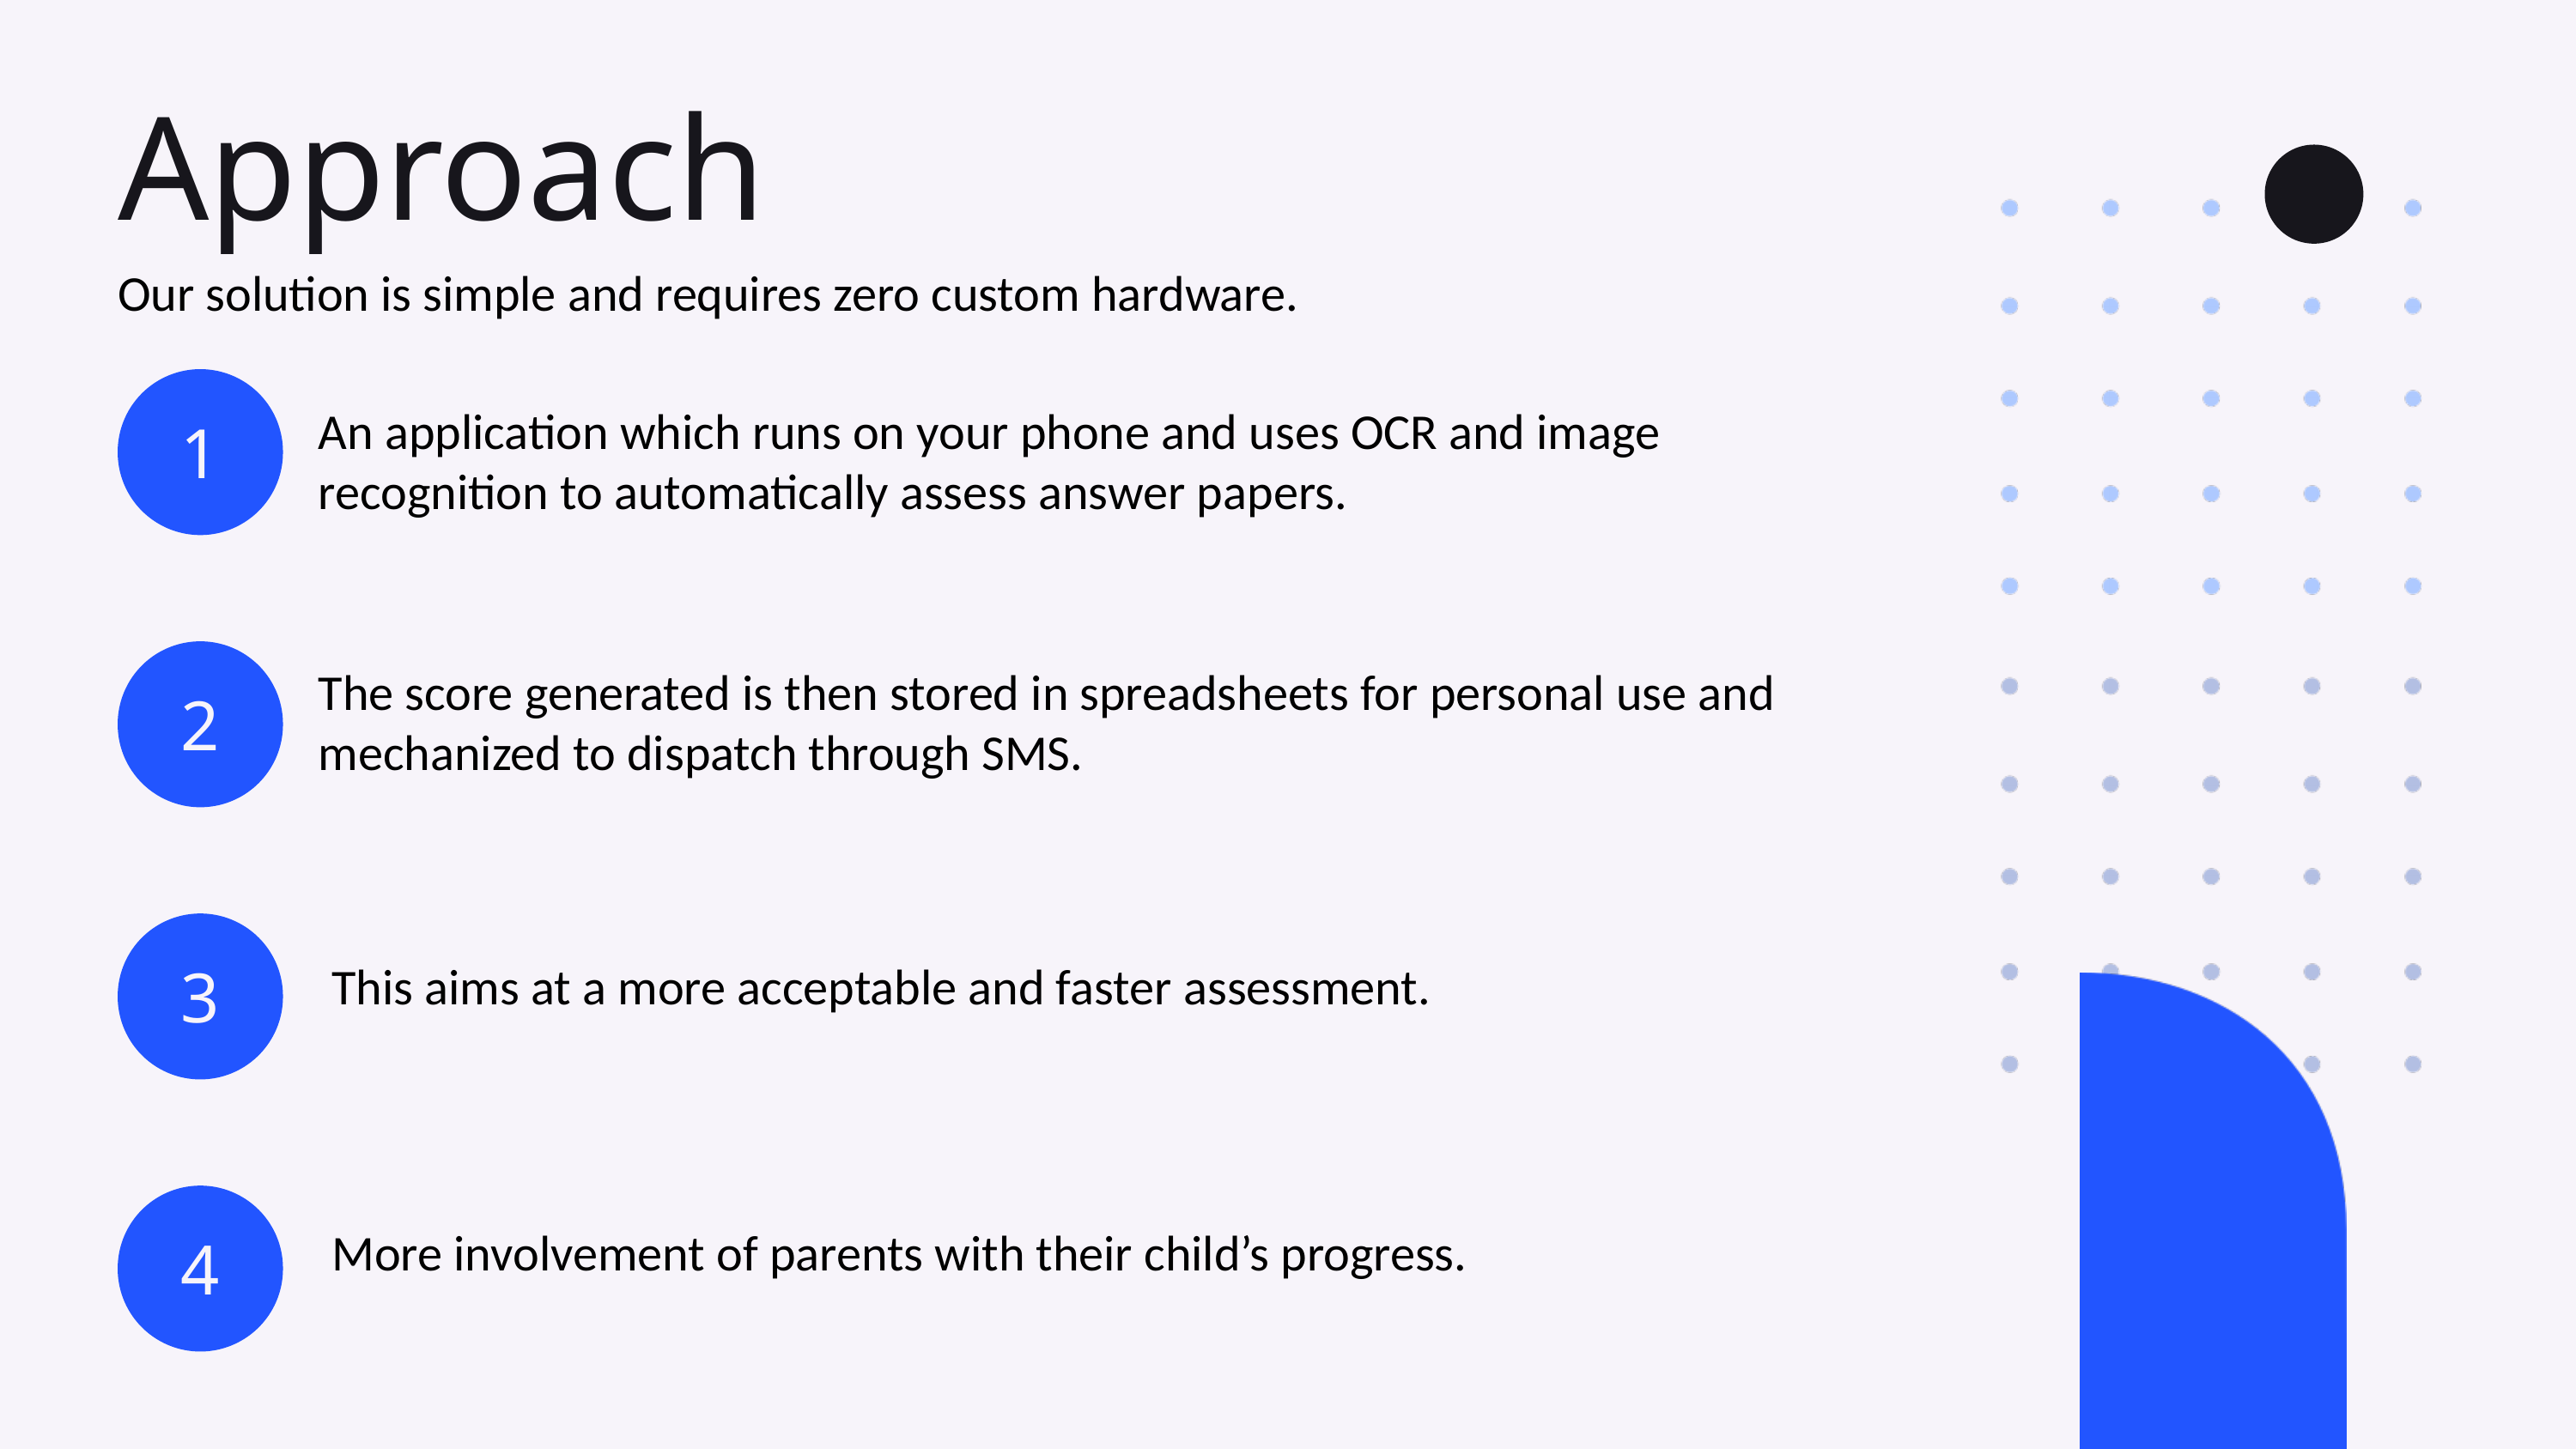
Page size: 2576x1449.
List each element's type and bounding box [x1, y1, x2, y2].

text_box [2264, 144, 2364, 244]
picture [1995, 193, 2432, 600]
text_box [117, 369, 283, 536]
picture [1995, 671, 2432, 1449]
text_box [117, 1185, 283, 1352]
text_box [318, 398, 1777, 1343]
text_box [117, 913, 283, 1080]
text_box [117, 641, 283, 808]
text_box [117, 76, 1637, 322]
